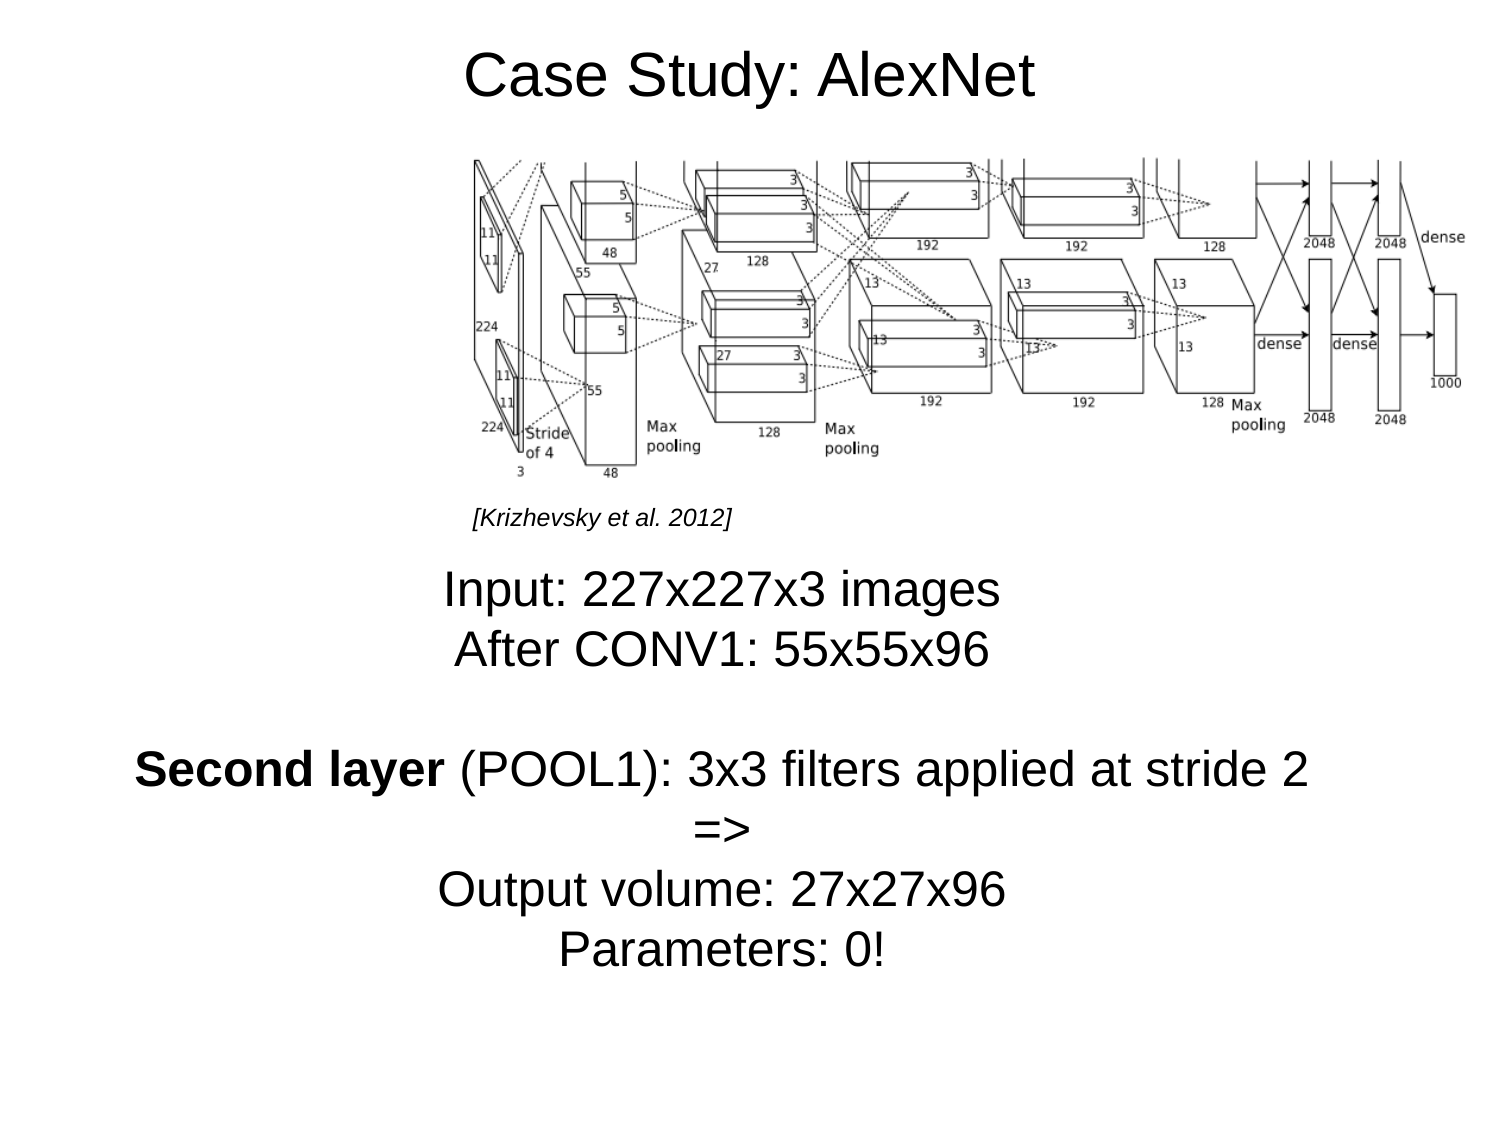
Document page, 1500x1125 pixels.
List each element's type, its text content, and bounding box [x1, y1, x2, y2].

text_box Input: 227x227x3 images After CONV1: 55x55x96 Second layer (POOL1): 3x3 filters applied at stride 2 => Output volume: 27x27x96 Parameters: 0! [30, 541, 1414, 1063]
text_box [Krizhevsky et al. 2012] [455, 495, 750, 541]
picture [455, 125, 1486, 488]
text_box Case Study: AlexNet [101, 19, 1399, 182]
